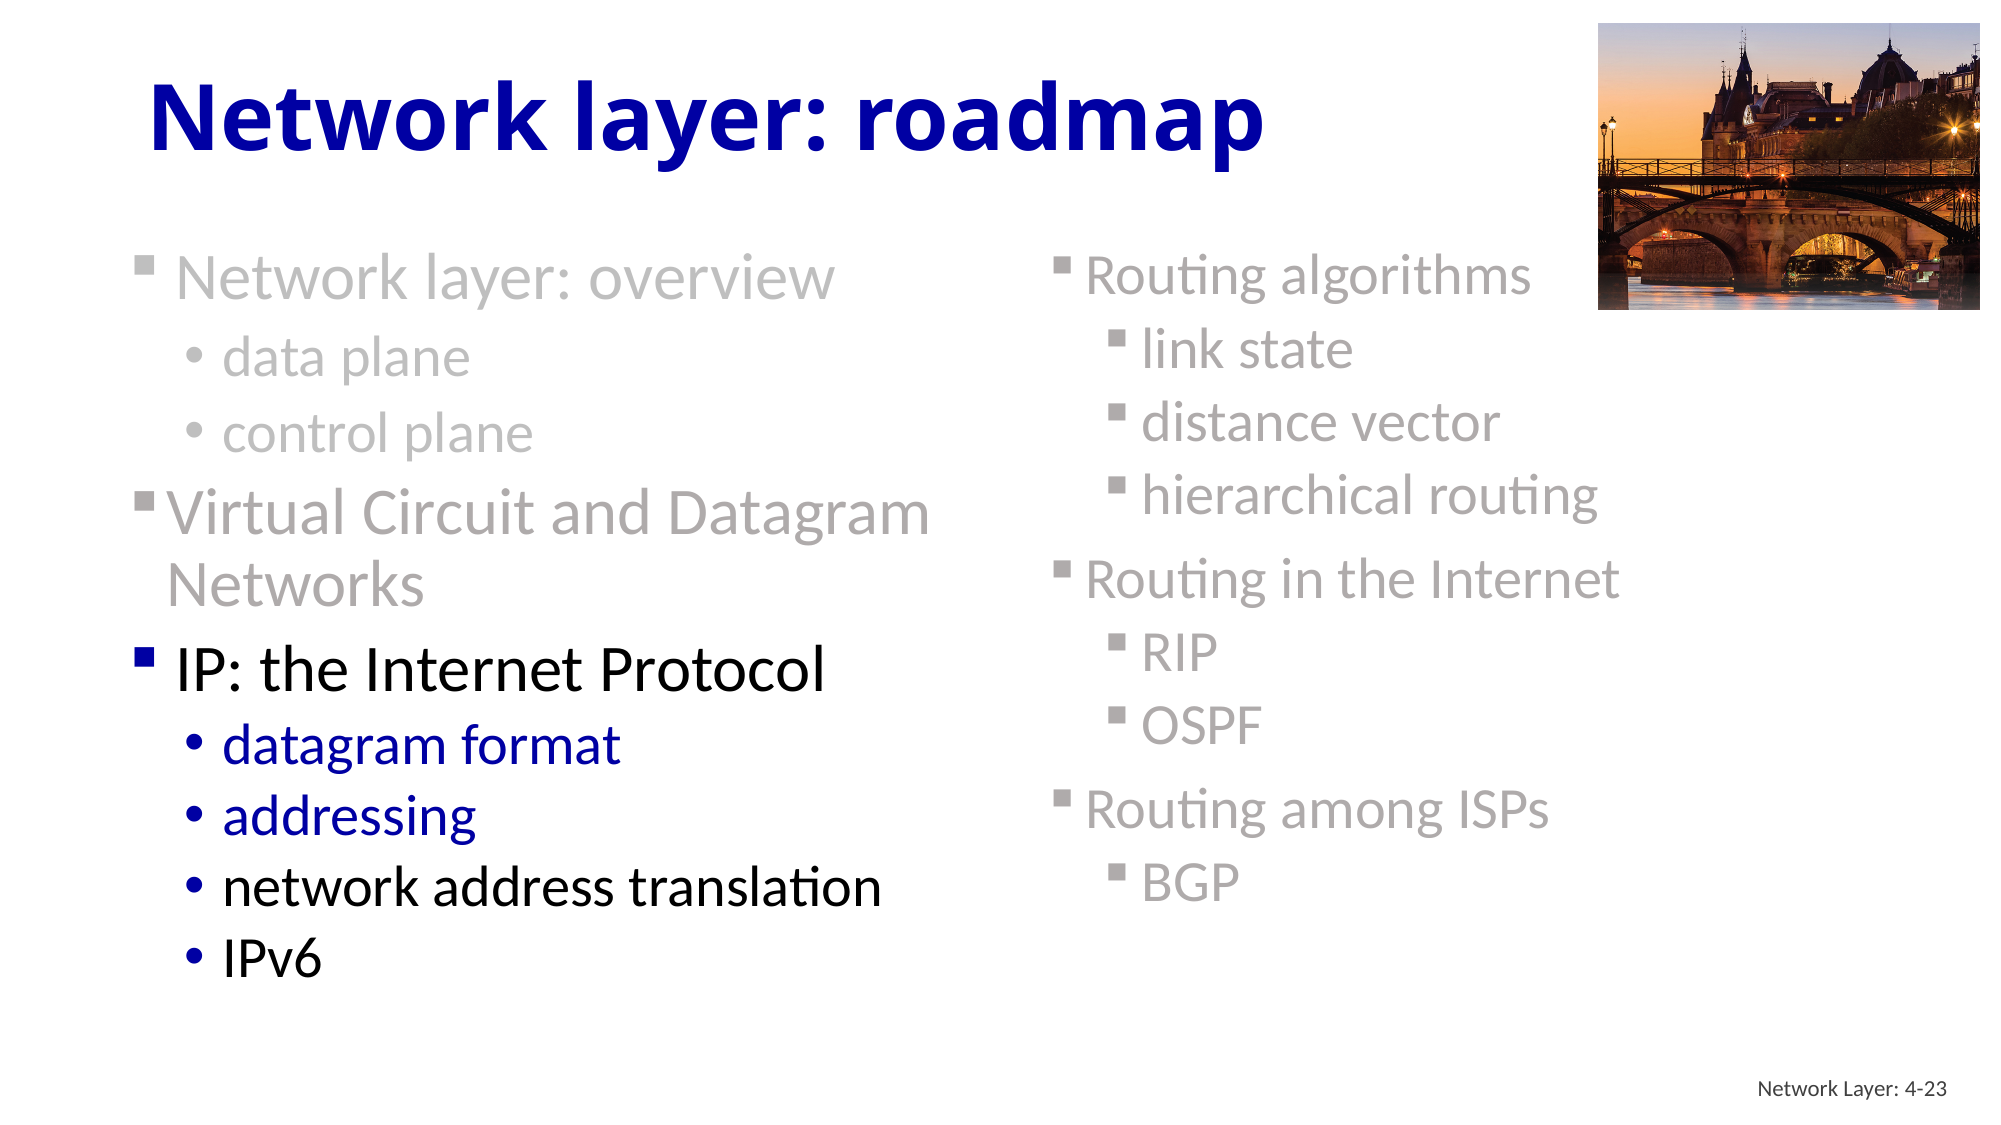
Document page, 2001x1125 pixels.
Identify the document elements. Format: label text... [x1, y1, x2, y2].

list Network layer: overview data plane control plane Virtual Circuit and Datagram Networks IP: the Internet Protocol datagram format addressing network address translation IPv6 [93, 234, 1180, 1087]
text_box Routing algorithms link state distance vector hierarchical routing Routing in the Internet RIP OSPF Routing among ISPs BGP [1012, 237, 1833, 1000]
slide_number Network Layer: 4-23 [1512, 1056, 1963, 1117]
title Network layer: roadmap [131, 47, 1598, 195]
picture [1598, 23, 1980, 310]
